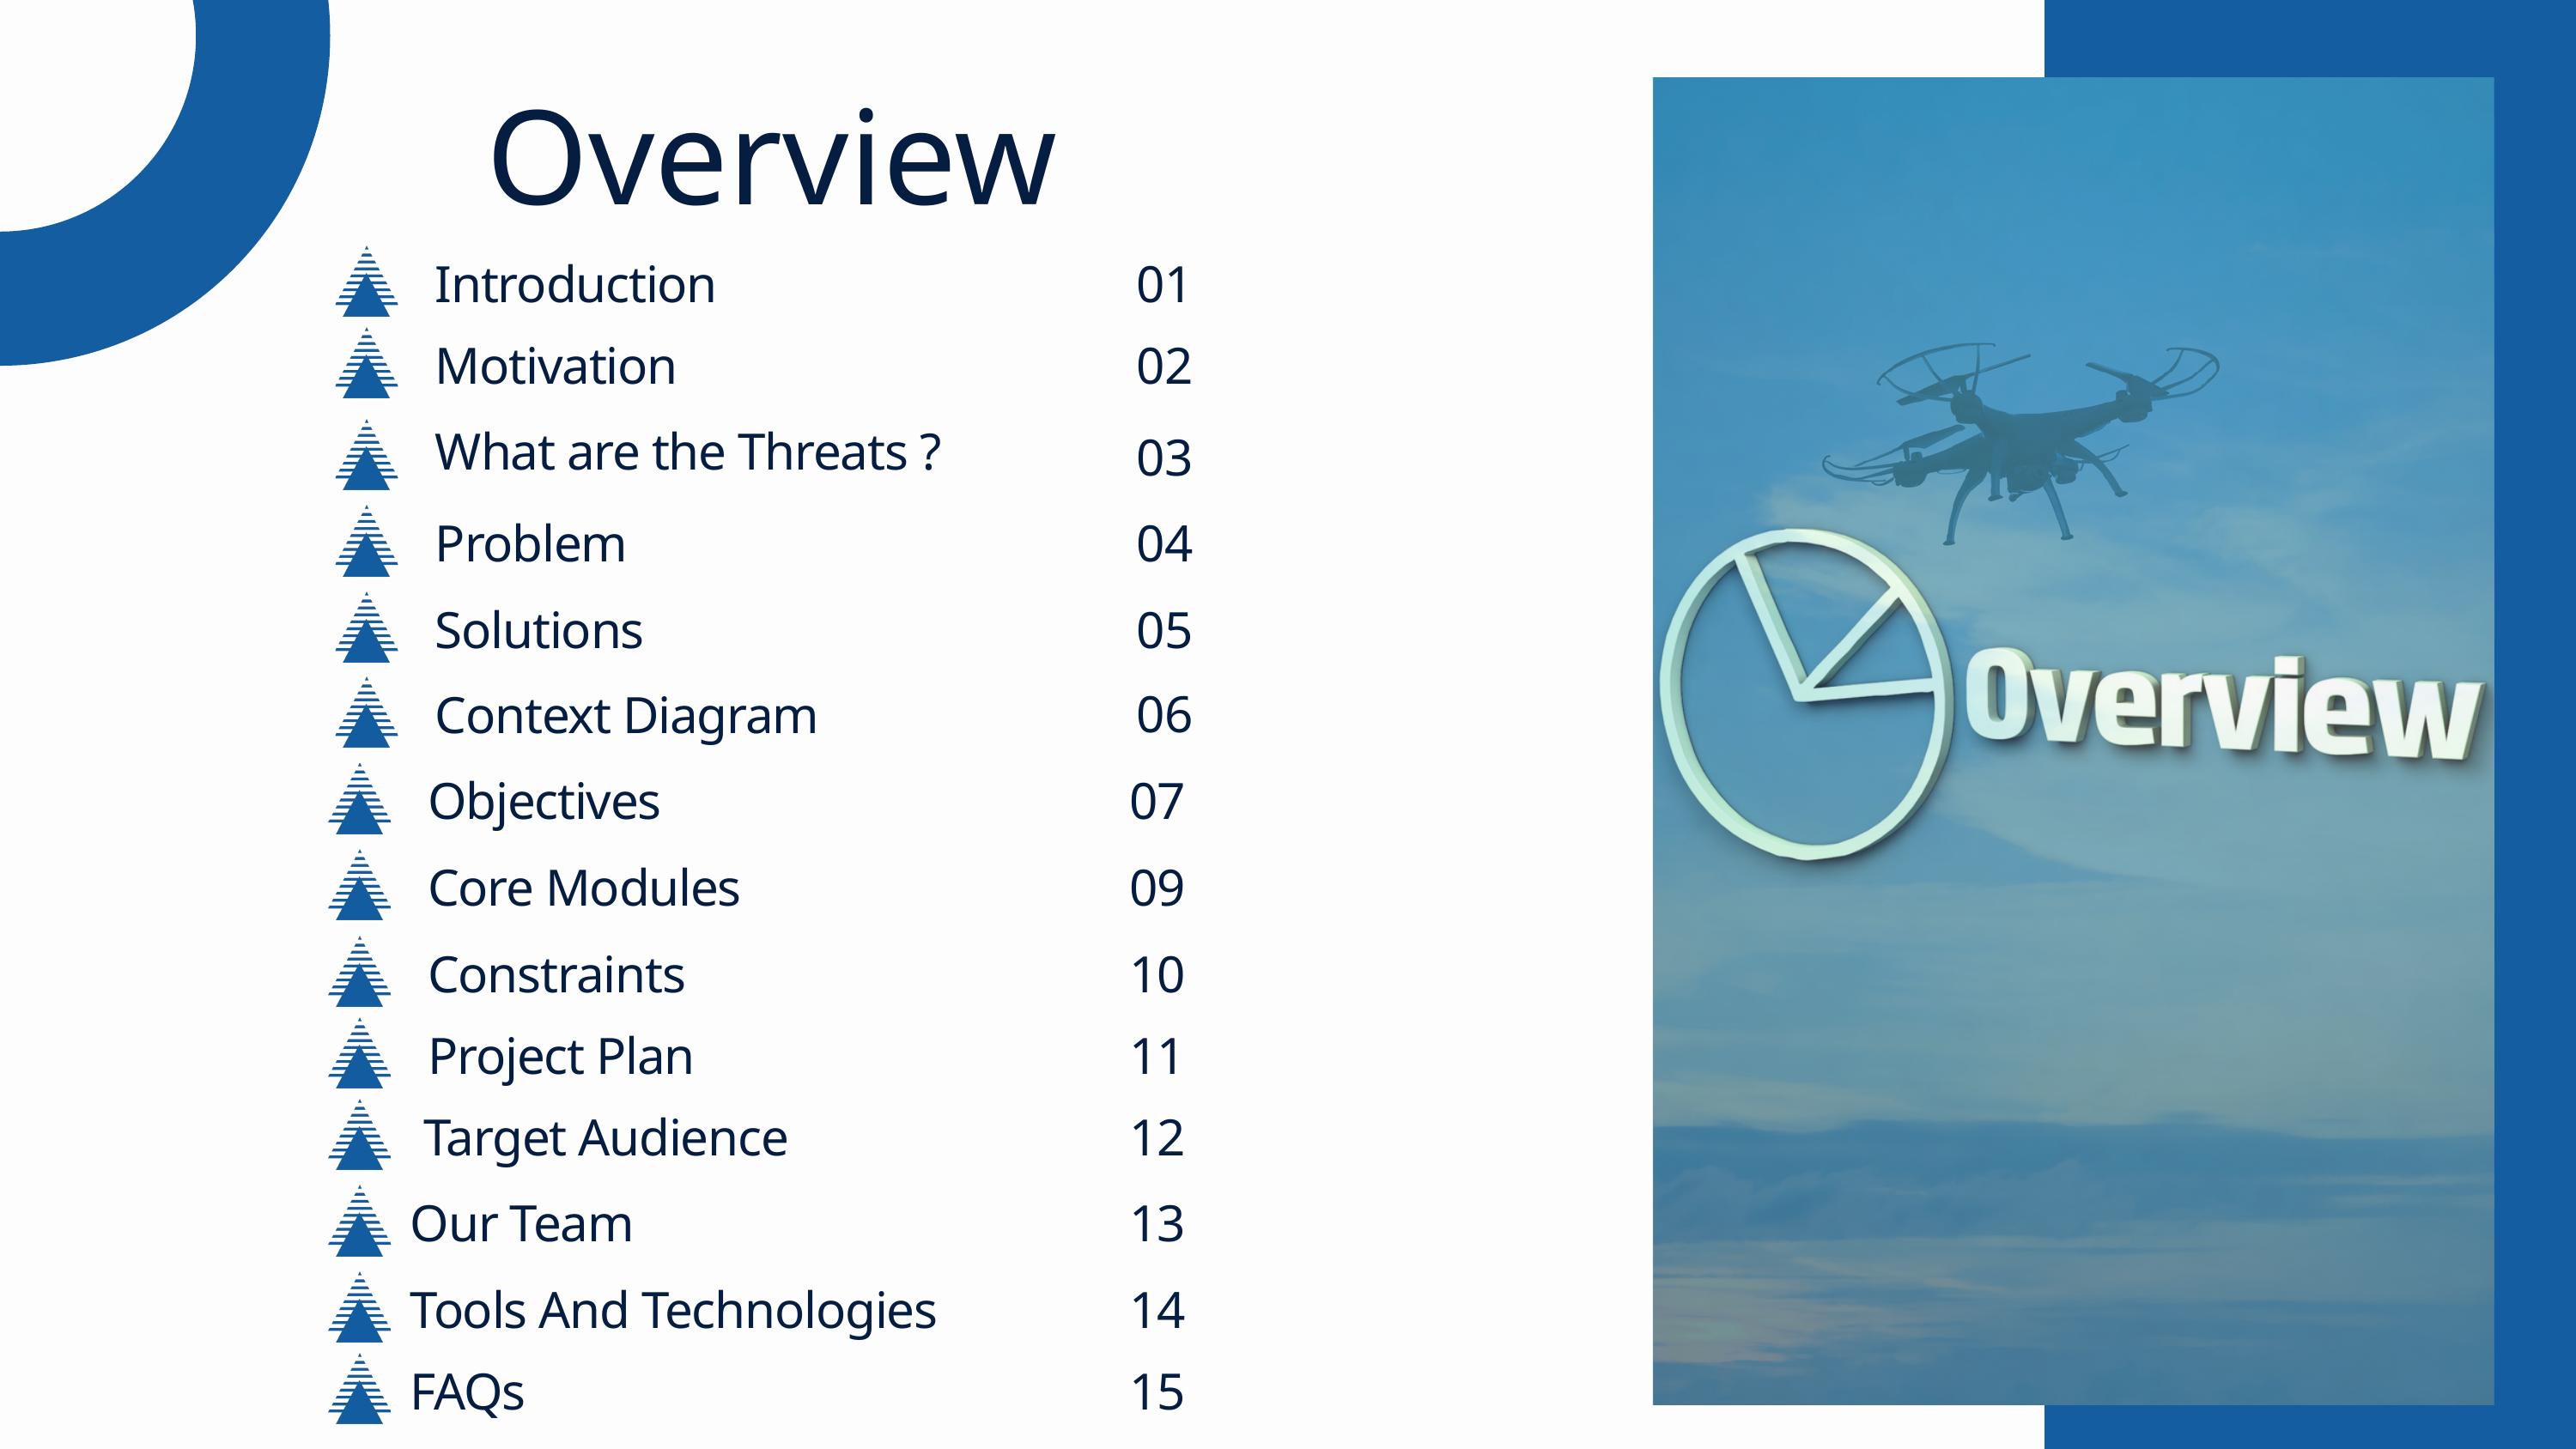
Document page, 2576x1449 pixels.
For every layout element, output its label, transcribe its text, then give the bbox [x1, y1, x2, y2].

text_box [2044, 0, 2576, 1449]
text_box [327, 246, 1194, 1425]
text_box Overview [486, 47, 1439, 232]
text_box [1652, 77, 2041, 1405]
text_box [0, 0, 264, 300]
